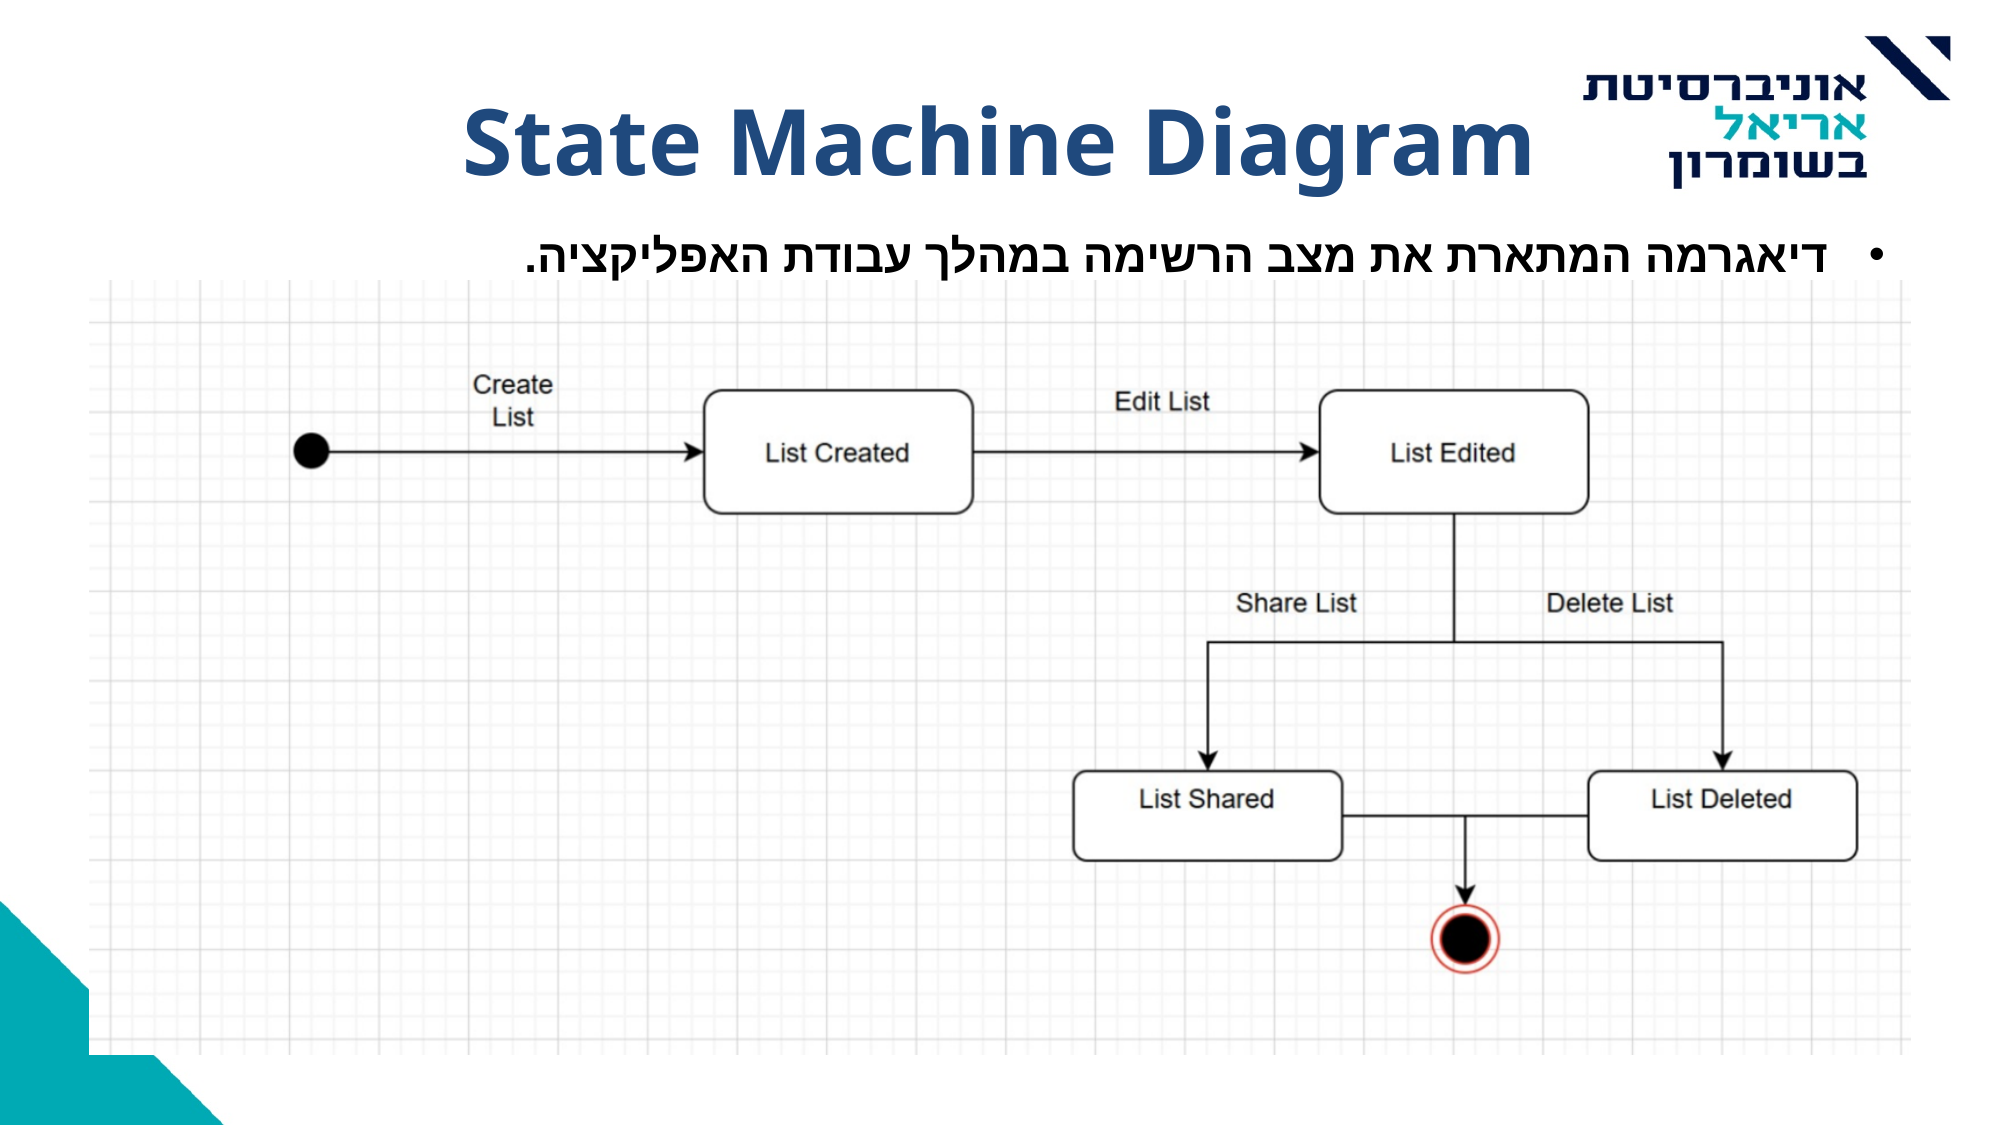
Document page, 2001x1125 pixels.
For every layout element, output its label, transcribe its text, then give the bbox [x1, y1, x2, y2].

title State Machine Diagram [99, 45, 1900, 218]
picture [0, 0, 2001, 1125]
list דיאגרמה המתארת את מצב הרשימה במהלך עבודת האפליקציה. [99, 218, 1900, 277]
